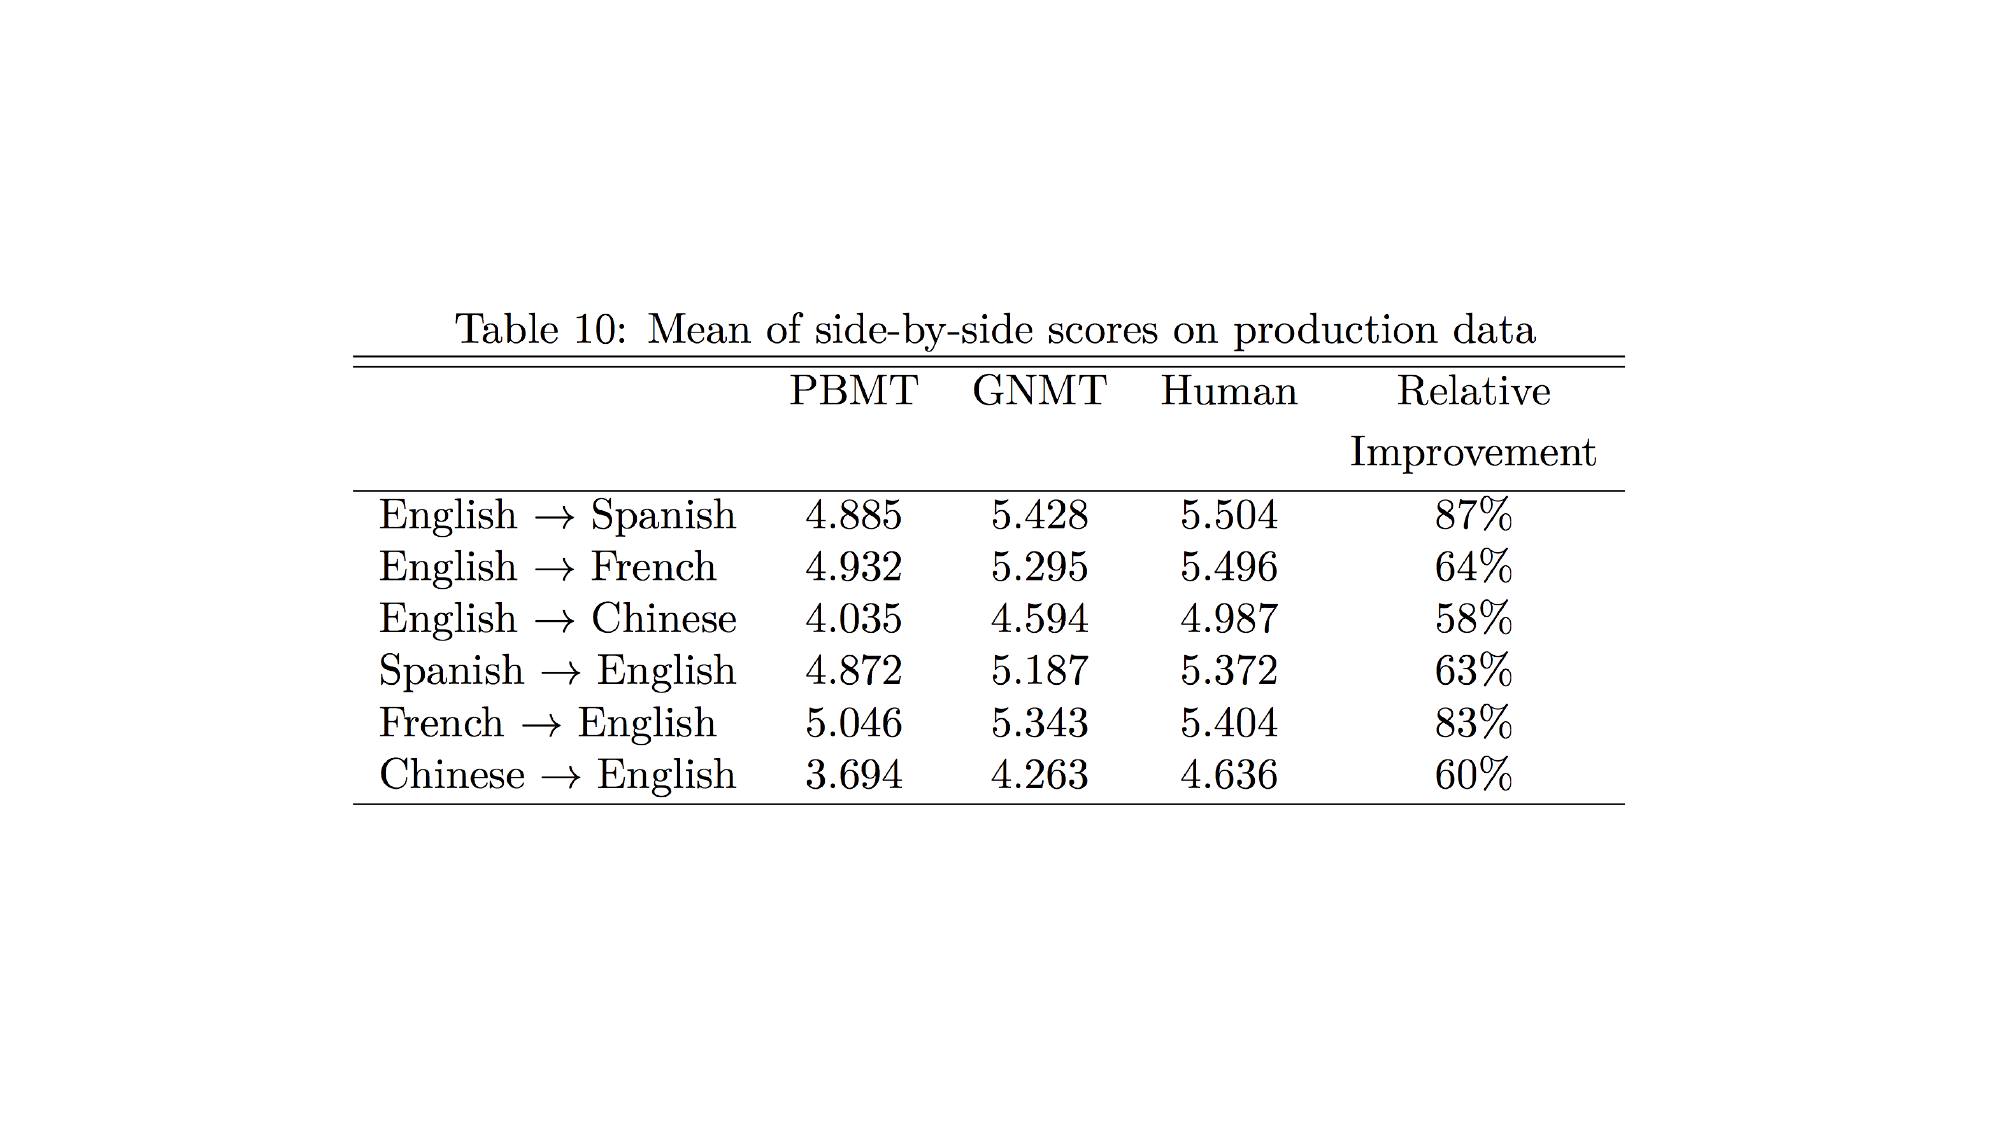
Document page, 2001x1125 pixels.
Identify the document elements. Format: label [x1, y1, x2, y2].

picture [0, 281, 2000, 844]
